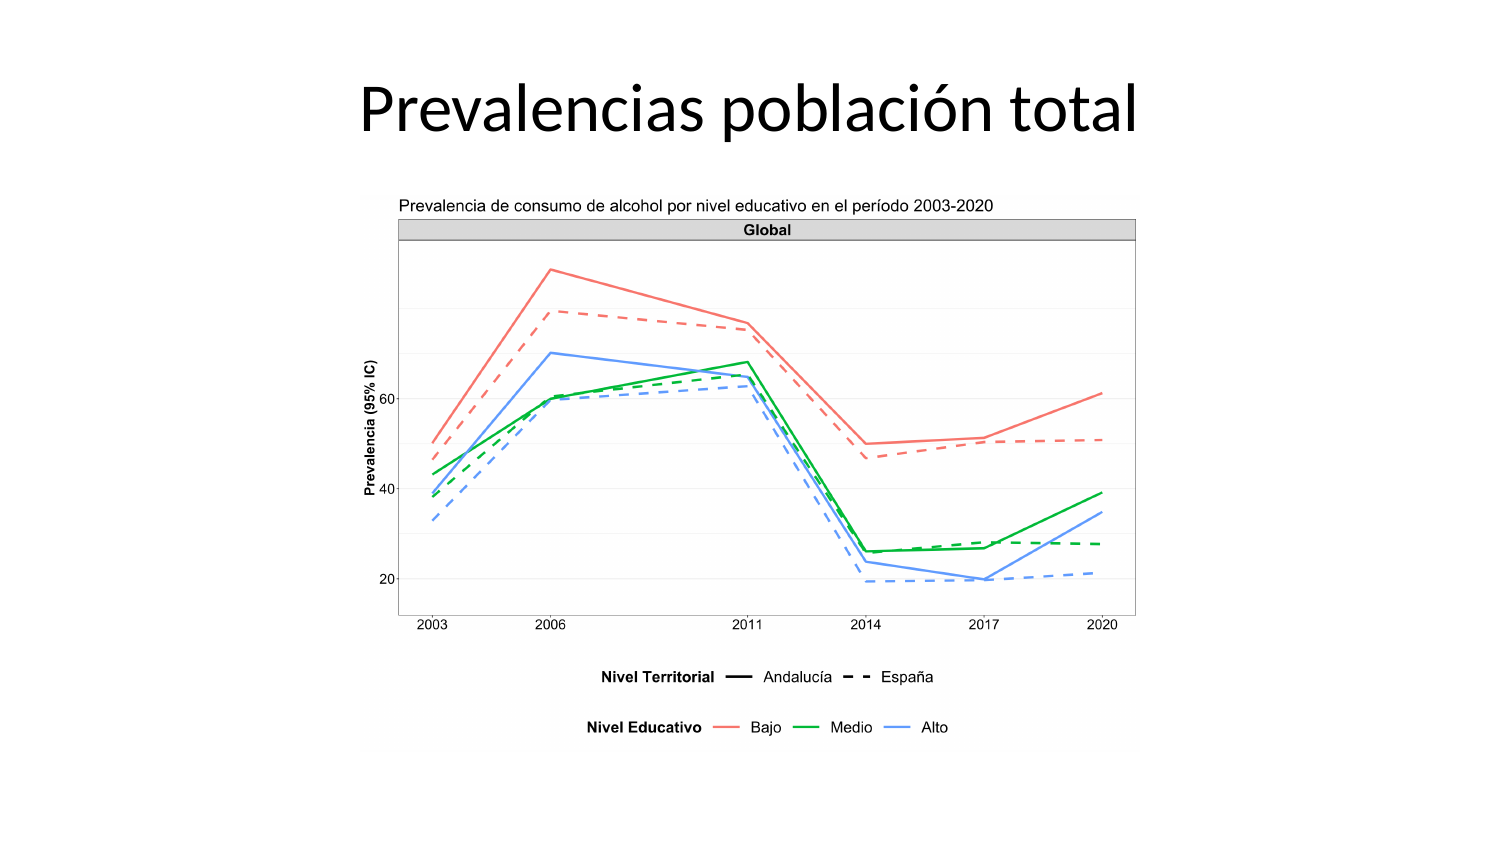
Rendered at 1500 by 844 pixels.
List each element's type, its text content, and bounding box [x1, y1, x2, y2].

title Prevalencias población total [75, 33, 1425, 175]
picture [360, 195, 1140, 753]
